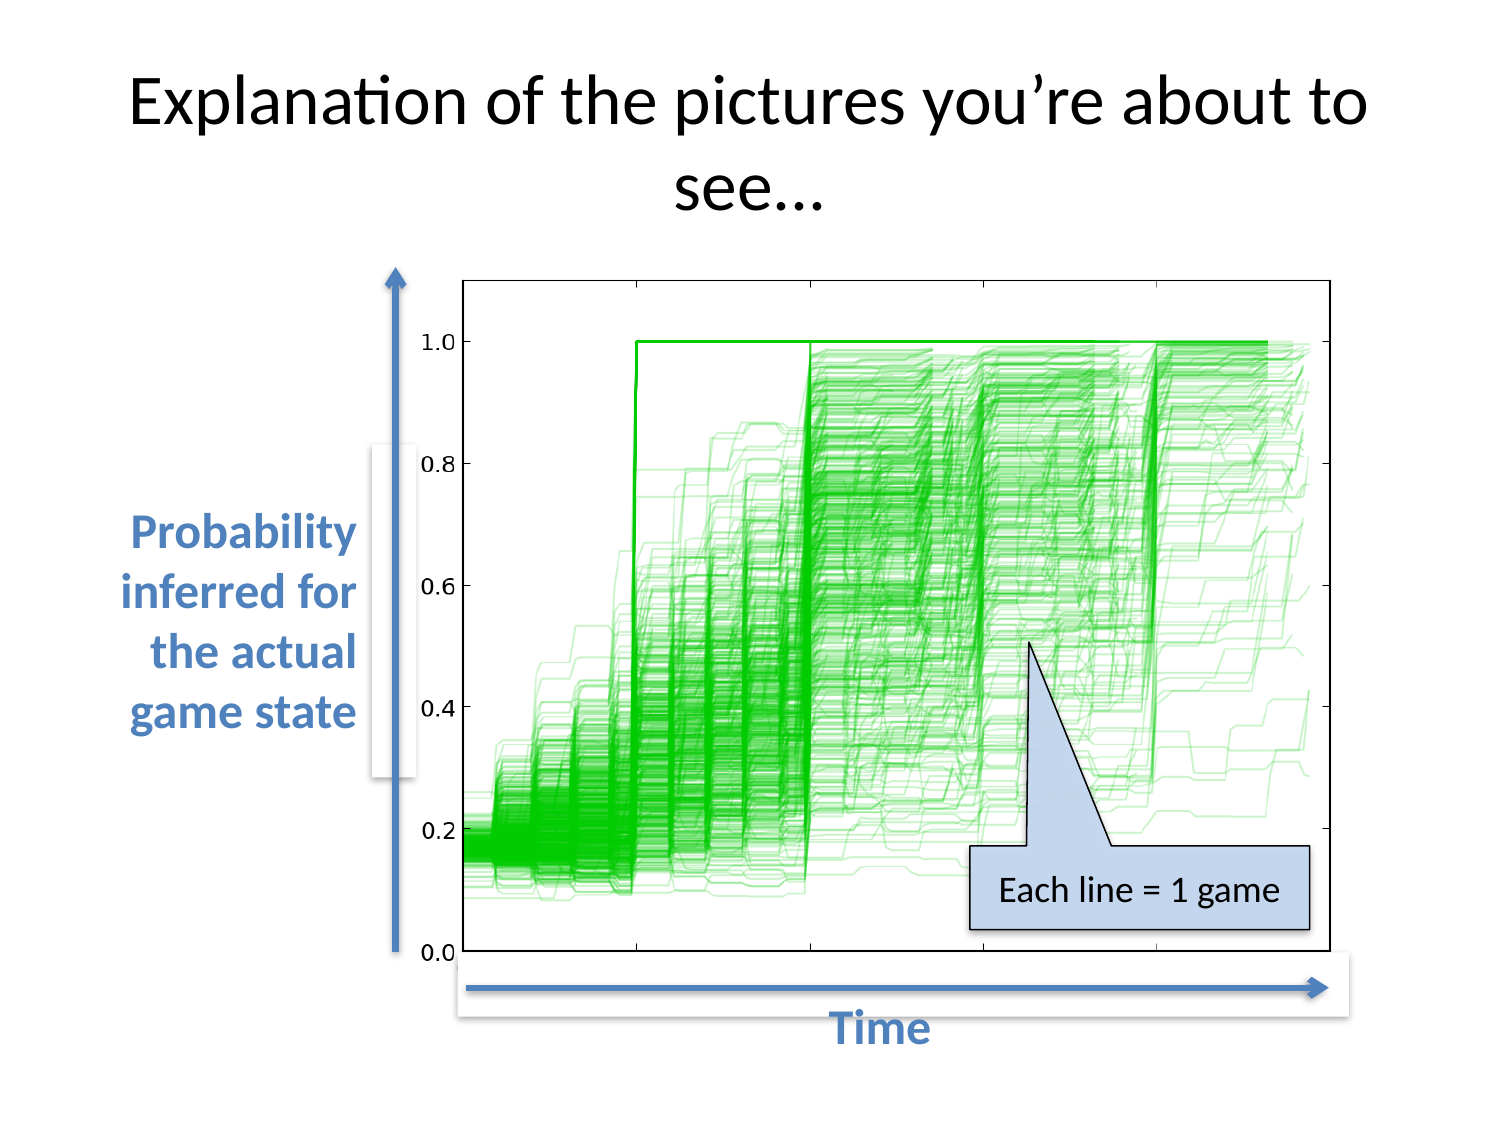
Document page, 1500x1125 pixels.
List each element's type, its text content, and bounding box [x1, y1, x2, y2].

title Explanation of the pictures you’re about to see... [75, 45, 1425, 233]
text_box Time [620, 1025, 1140, 1063]
text_box Probability inferred for the actual game state [88, 491, 366, 747]
picture [371, 266, 1350, 1017]
